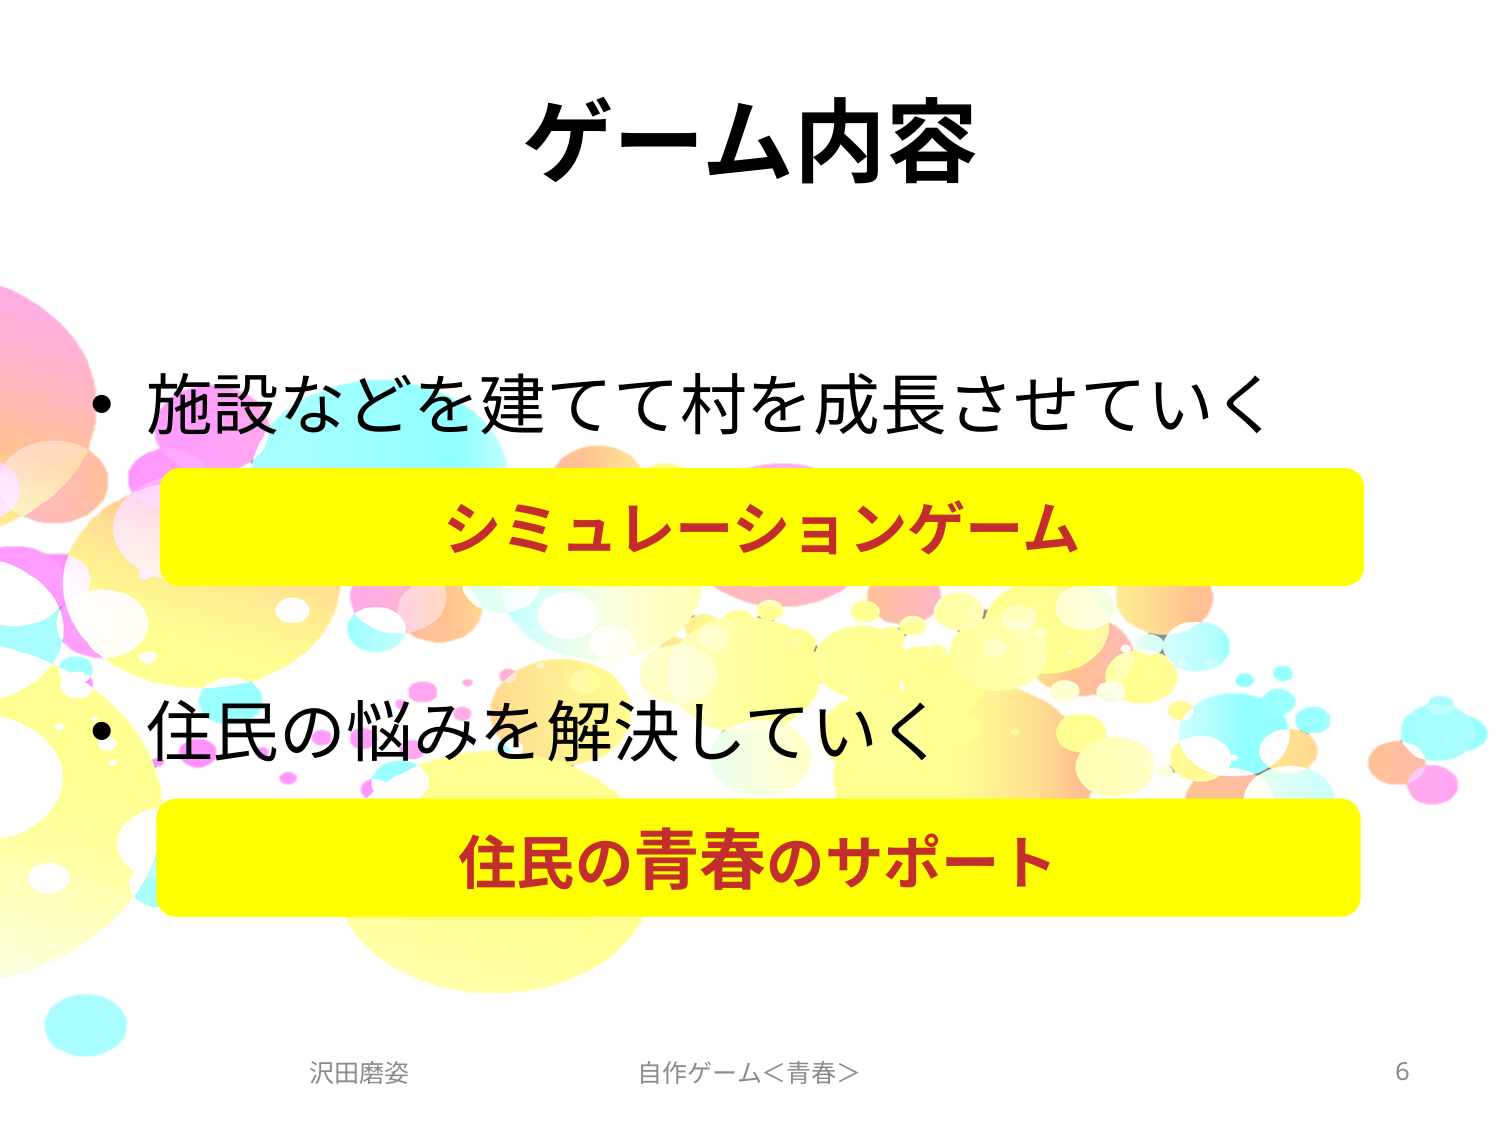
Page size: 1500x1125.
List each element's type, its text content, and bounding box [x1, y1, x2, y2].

list 施設などを建てて村を成長させていく 住民の悩みを解決していく [75, 262, 1425, 1005]
text_box 住民の青春のサポート [154, 796, 1363, 919]
slide_number 沢田磨姿 [75, 1042, 425, 1103]
slide_number 6 [1074, 1042, 1425, 1103]
footer 自作ゲーム＜青春＞ [512, 1042, 988, 1103]
title ゲーム内容 [75, 45, 1425, 233]
text_box シミュレーションゲーム [157, 465, 1367, 589]
